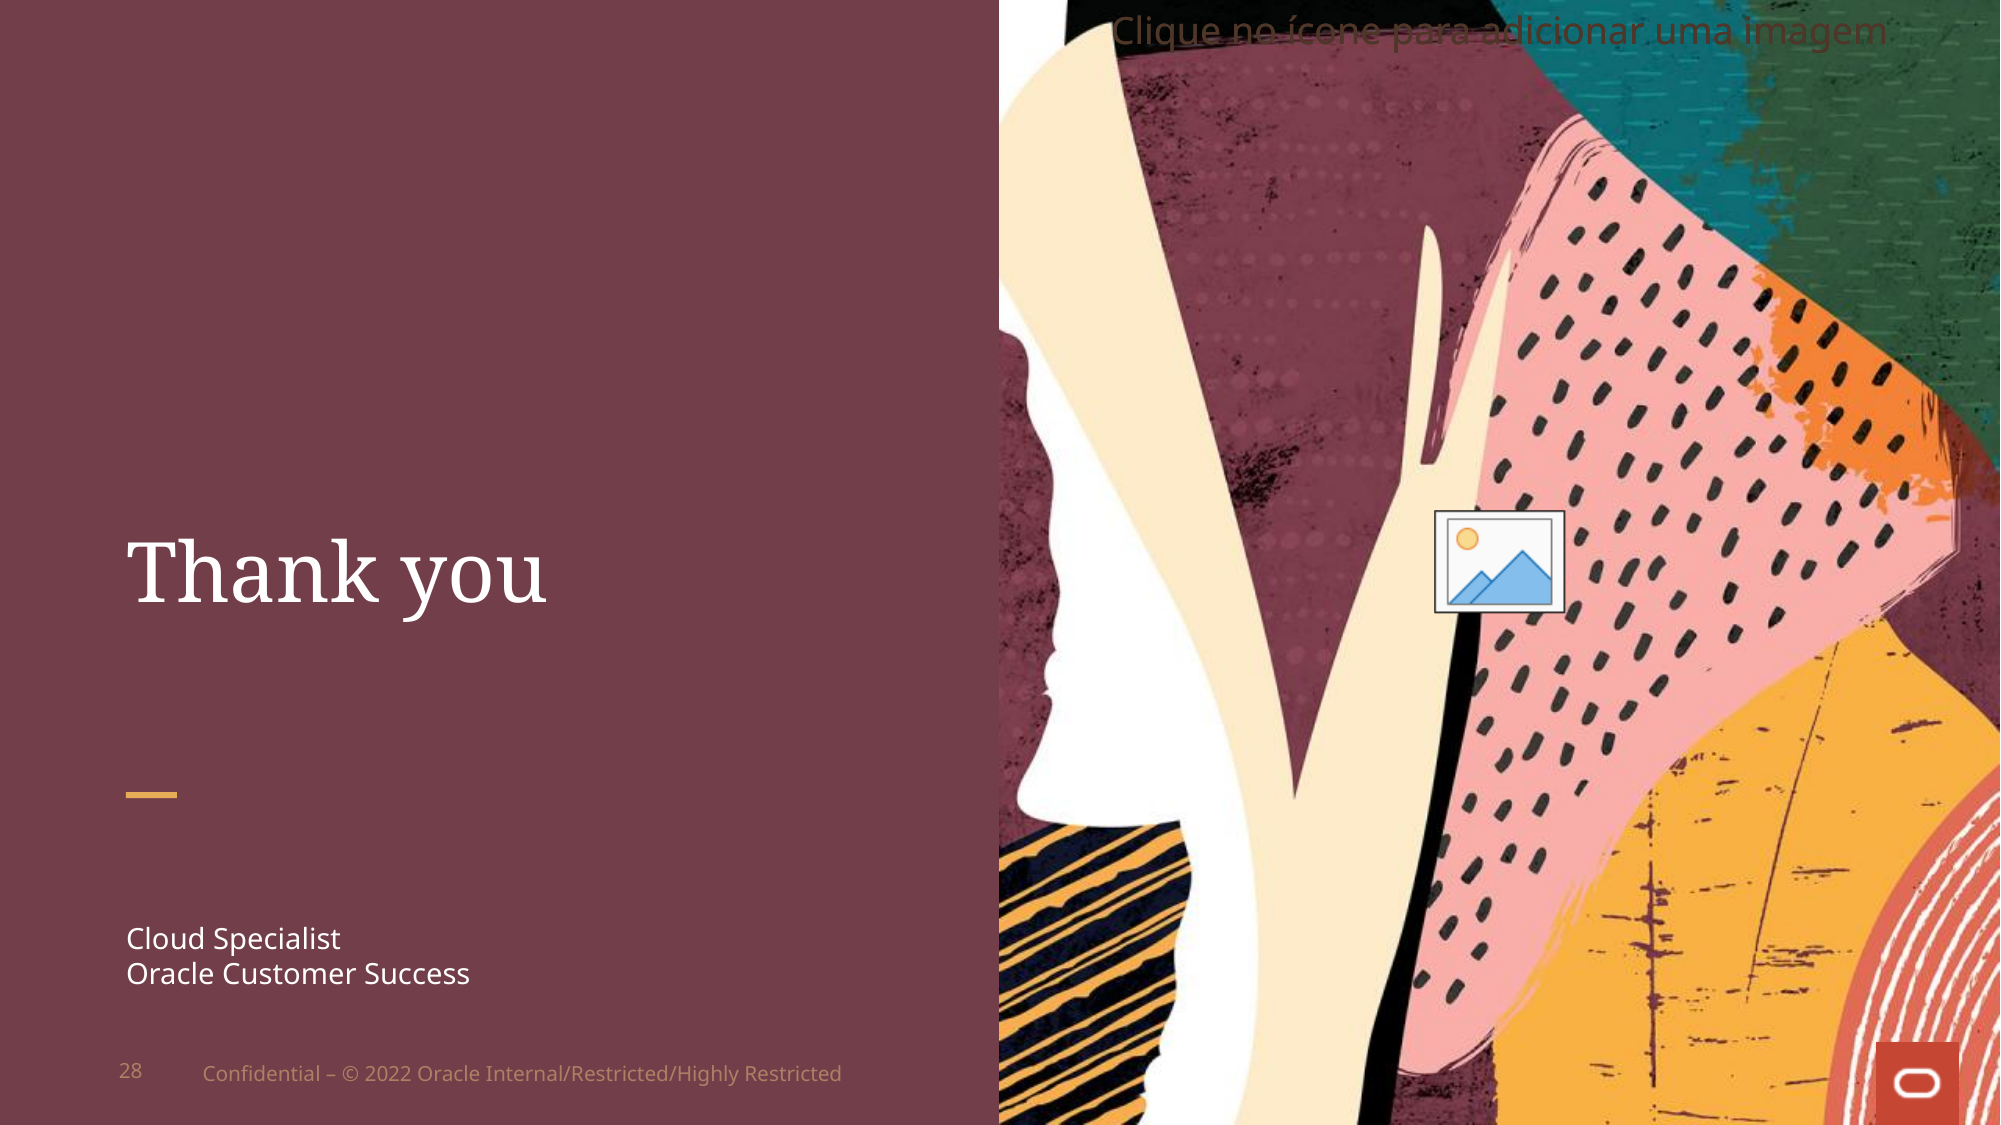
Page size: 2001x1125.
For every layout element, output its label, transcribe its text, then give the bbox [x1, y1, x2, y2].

list Cloud Specialist Oracle Customer Success [126, 912, 825, 1000]
slide_number 28 [103, 1041, 168, 1102]
list Thank you [126, 384, 825, 753]
footer Confidential – © 2022 Oracle Internal/Restricted/Highly Restricted [187, 1042, 953, 1103]
picture [999, 0, 2000, 1125]
